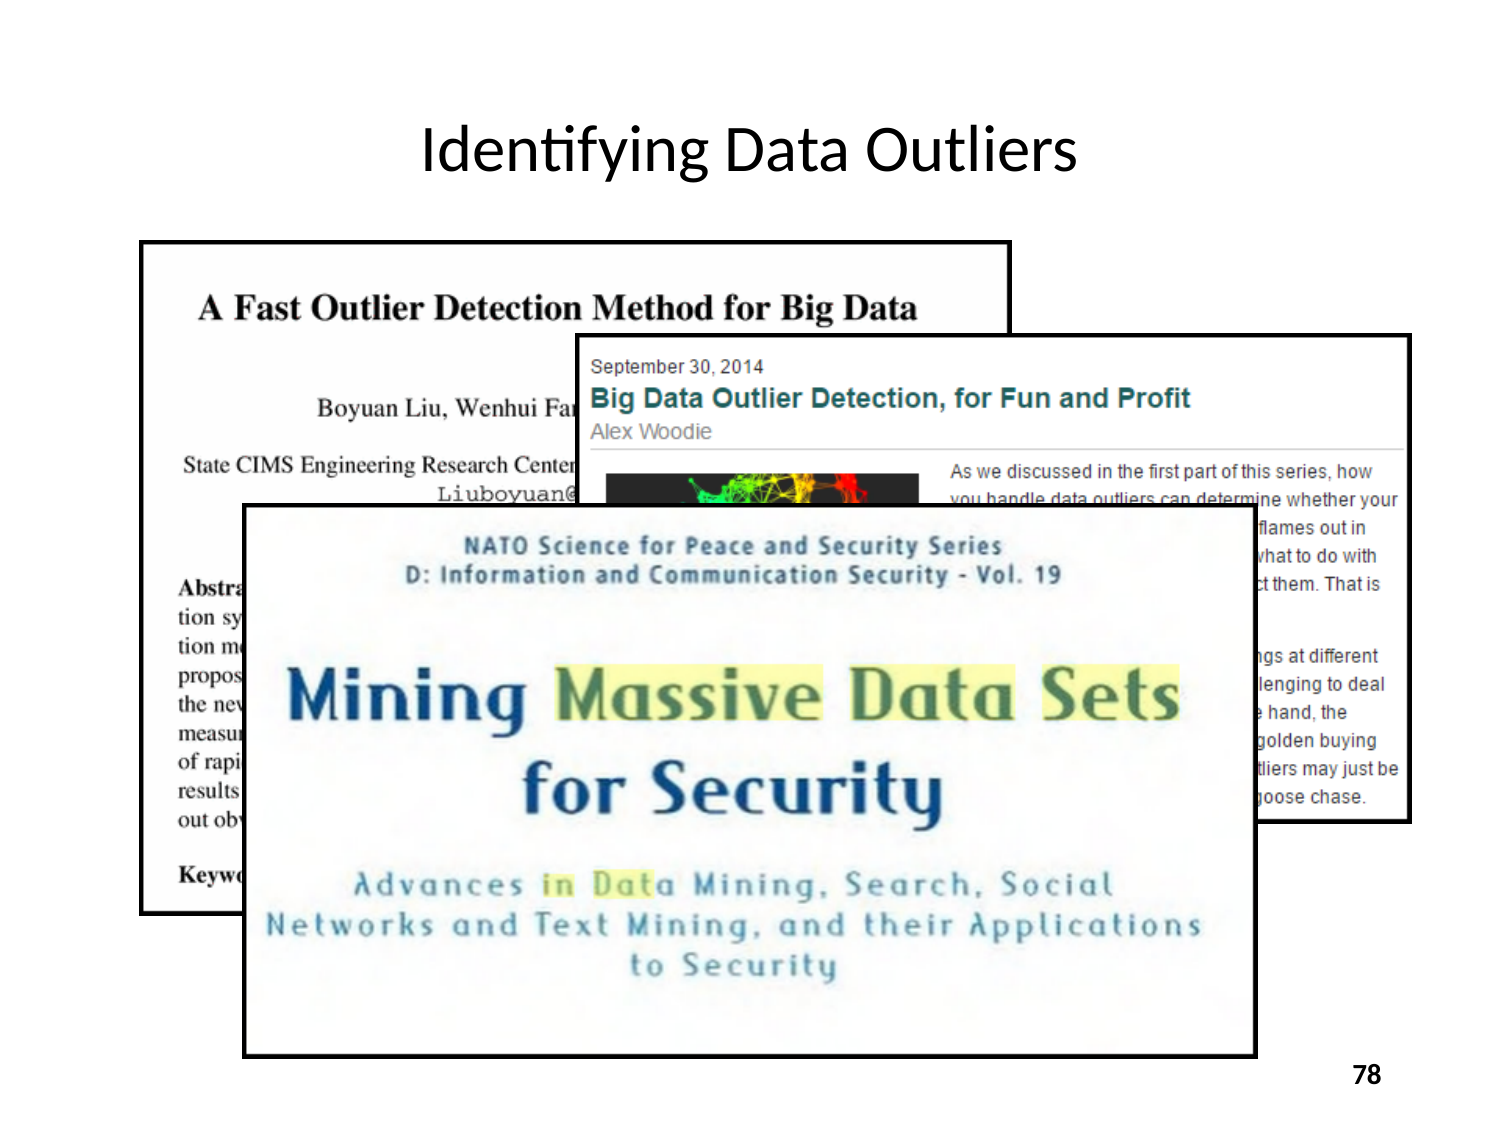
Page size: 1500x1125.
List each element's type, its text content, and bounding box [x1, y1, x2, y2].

picture [139, 240, 1412, 1059]
slide_number 78 [1059, 1042, 1397, 1103]
title Identifying Data Outliers [103, 59, 1397, 241]
